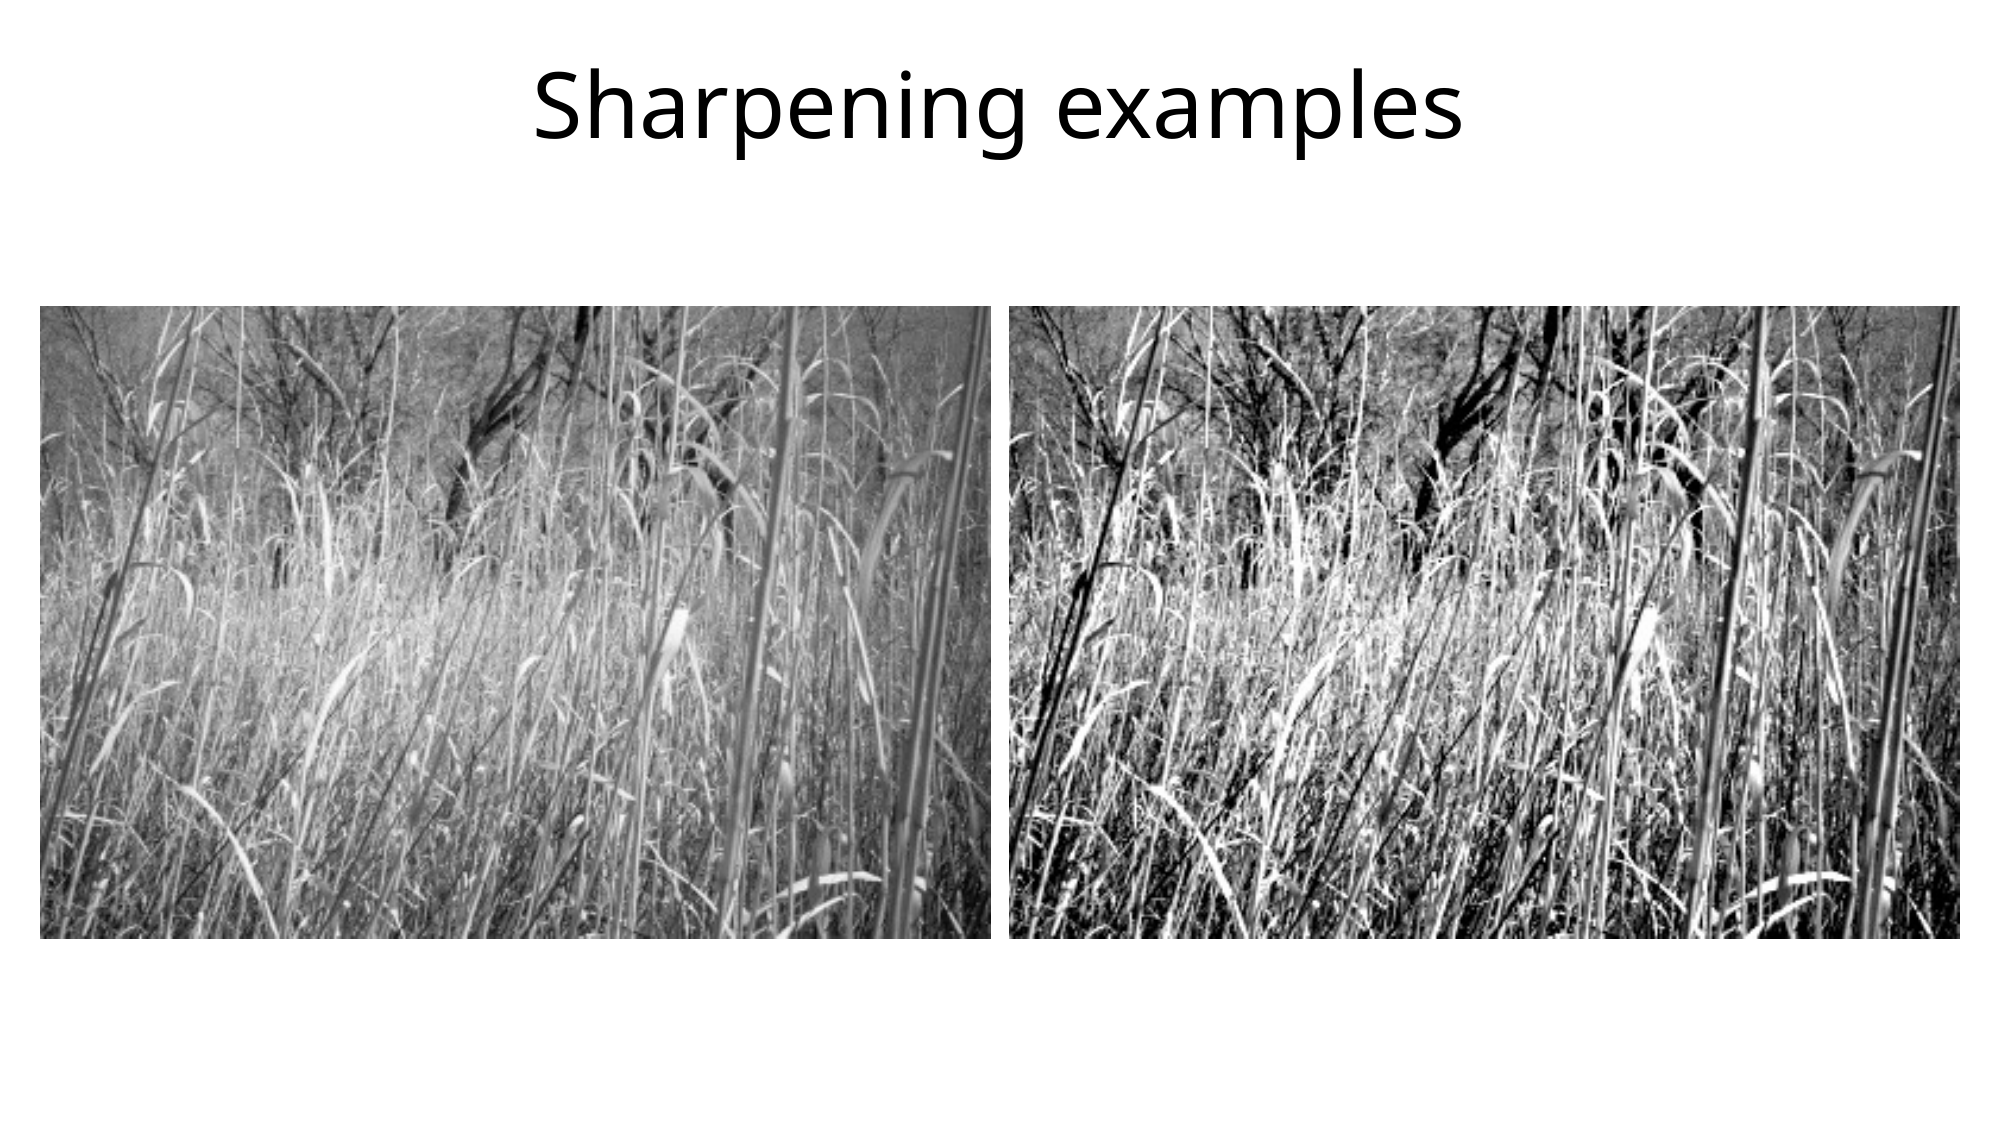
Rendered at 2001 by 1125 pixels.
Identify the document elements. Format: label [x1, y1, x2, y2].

picture [1009, 306, 1960, 939]
title [0, 0, 2000, 218]
picture [40, 306, 991, 939]
